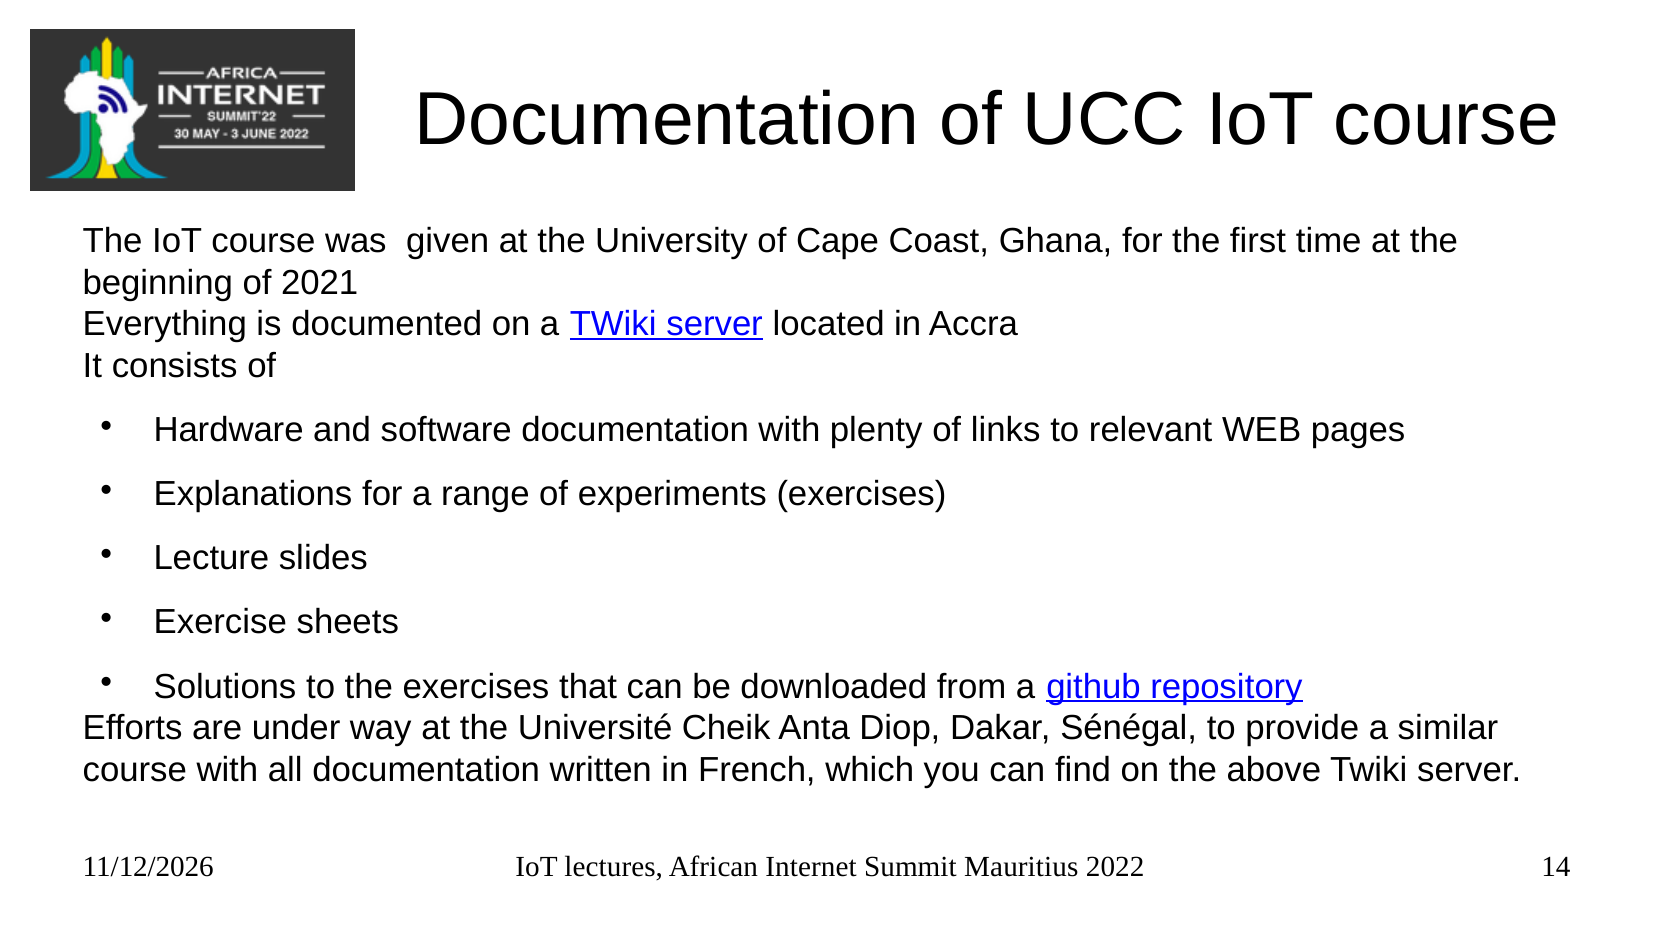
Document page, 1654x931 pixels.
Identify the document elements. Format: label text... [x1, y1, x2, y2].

slide_number 14 [1185, 847, 1571, 912]
title Documentation of UCC IoT course [403, 37, 1571, 193]
picture [30, 29, 355, 191]
list The IoT course was given at the University of Cape Coast, Ghana, for the first time at the beginning of 2021 Everything is documented on a TWiki server located in Accra It consists of Hardware and software documentation with plenty of links to relevant WEB pages Explanations for a range of experiments (exercises) Lecture slides Exercise sheets Solutions to the exercises that can be downloaded from a github repository Efforts are under way at the Université Cheik Anta Diop, Dakar, Sénégal, to provide a similar course with all documentation written in French, which you can find on the above Twiki server. [82, 217, 1571, 827]
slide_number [82, 847, 468, 912]
footer IoT lectures, African Internet Summit Mauritius 2022 [509, 847, 1152, 912]
